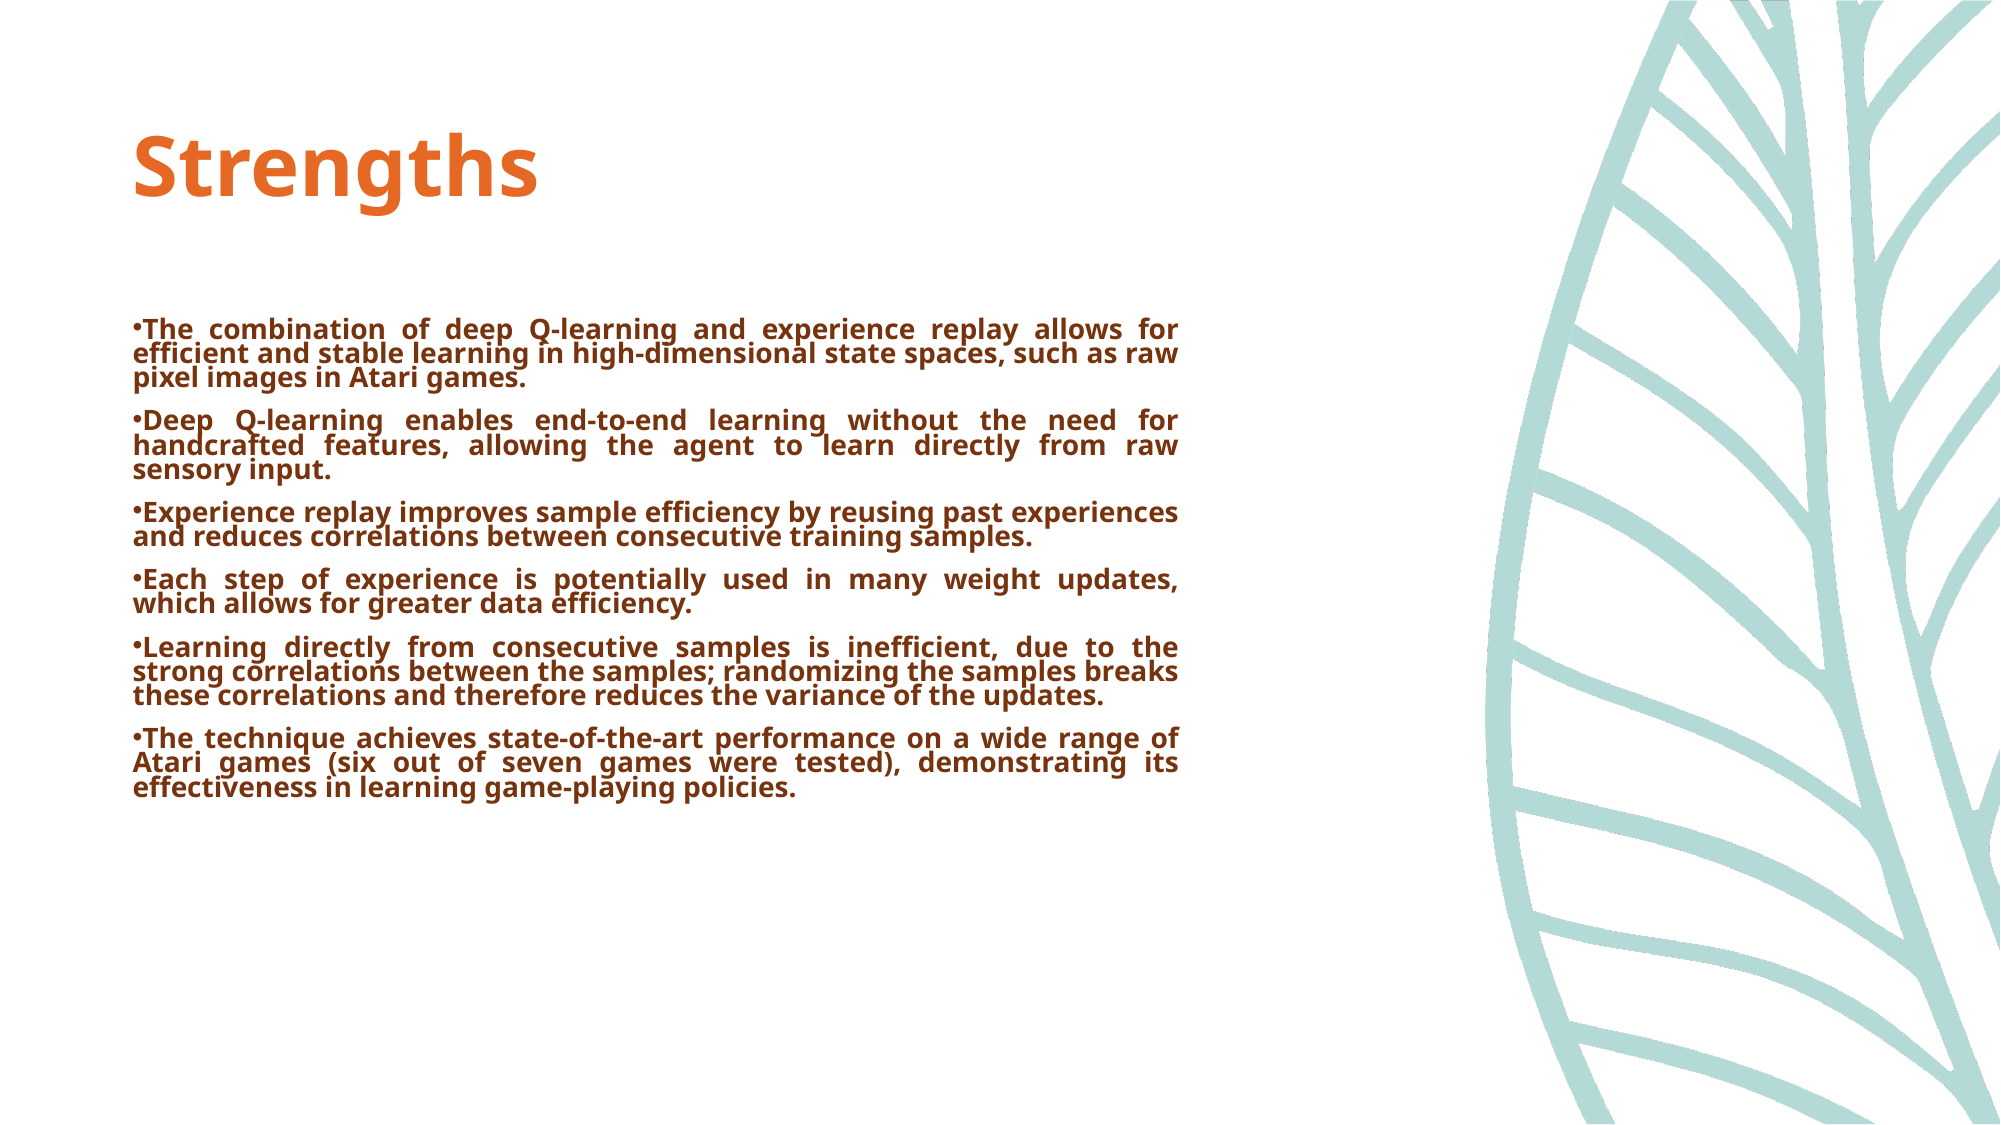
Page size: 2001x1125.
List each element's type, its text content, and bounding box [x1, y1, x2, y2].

title Strengths [124, 116, 1189, 313]
list The combination of deep Q-learning and experience replay allows for efficient and stable learning in high-dimensional state spaces, such as raw pixel images in Atari games. Deep Q-learning enables end-to-end learning without the need for handcrafted features, allowing the agent to learn directly from raw sensory input. Experience replay improves sample efficiency by reusing past experiences and reduces correlations between consecutive training samples. Each step of experience is potentially used in many weight updates, which allows for greater data efficiency. Learning directly from consecutive samples is inefficient, due to the strong correlations between the samples; randomizing the samples breaks these correlations and therefore reduces the variance of the updates. The technique achieves state-of-the-art performance on a wide range of Atari games (six out of seven games were tested), demonstrating its effectiveness in learning game-playing policies. [124, 313, 1189, 913]
picture [1485, 0, 2000, 1125]
